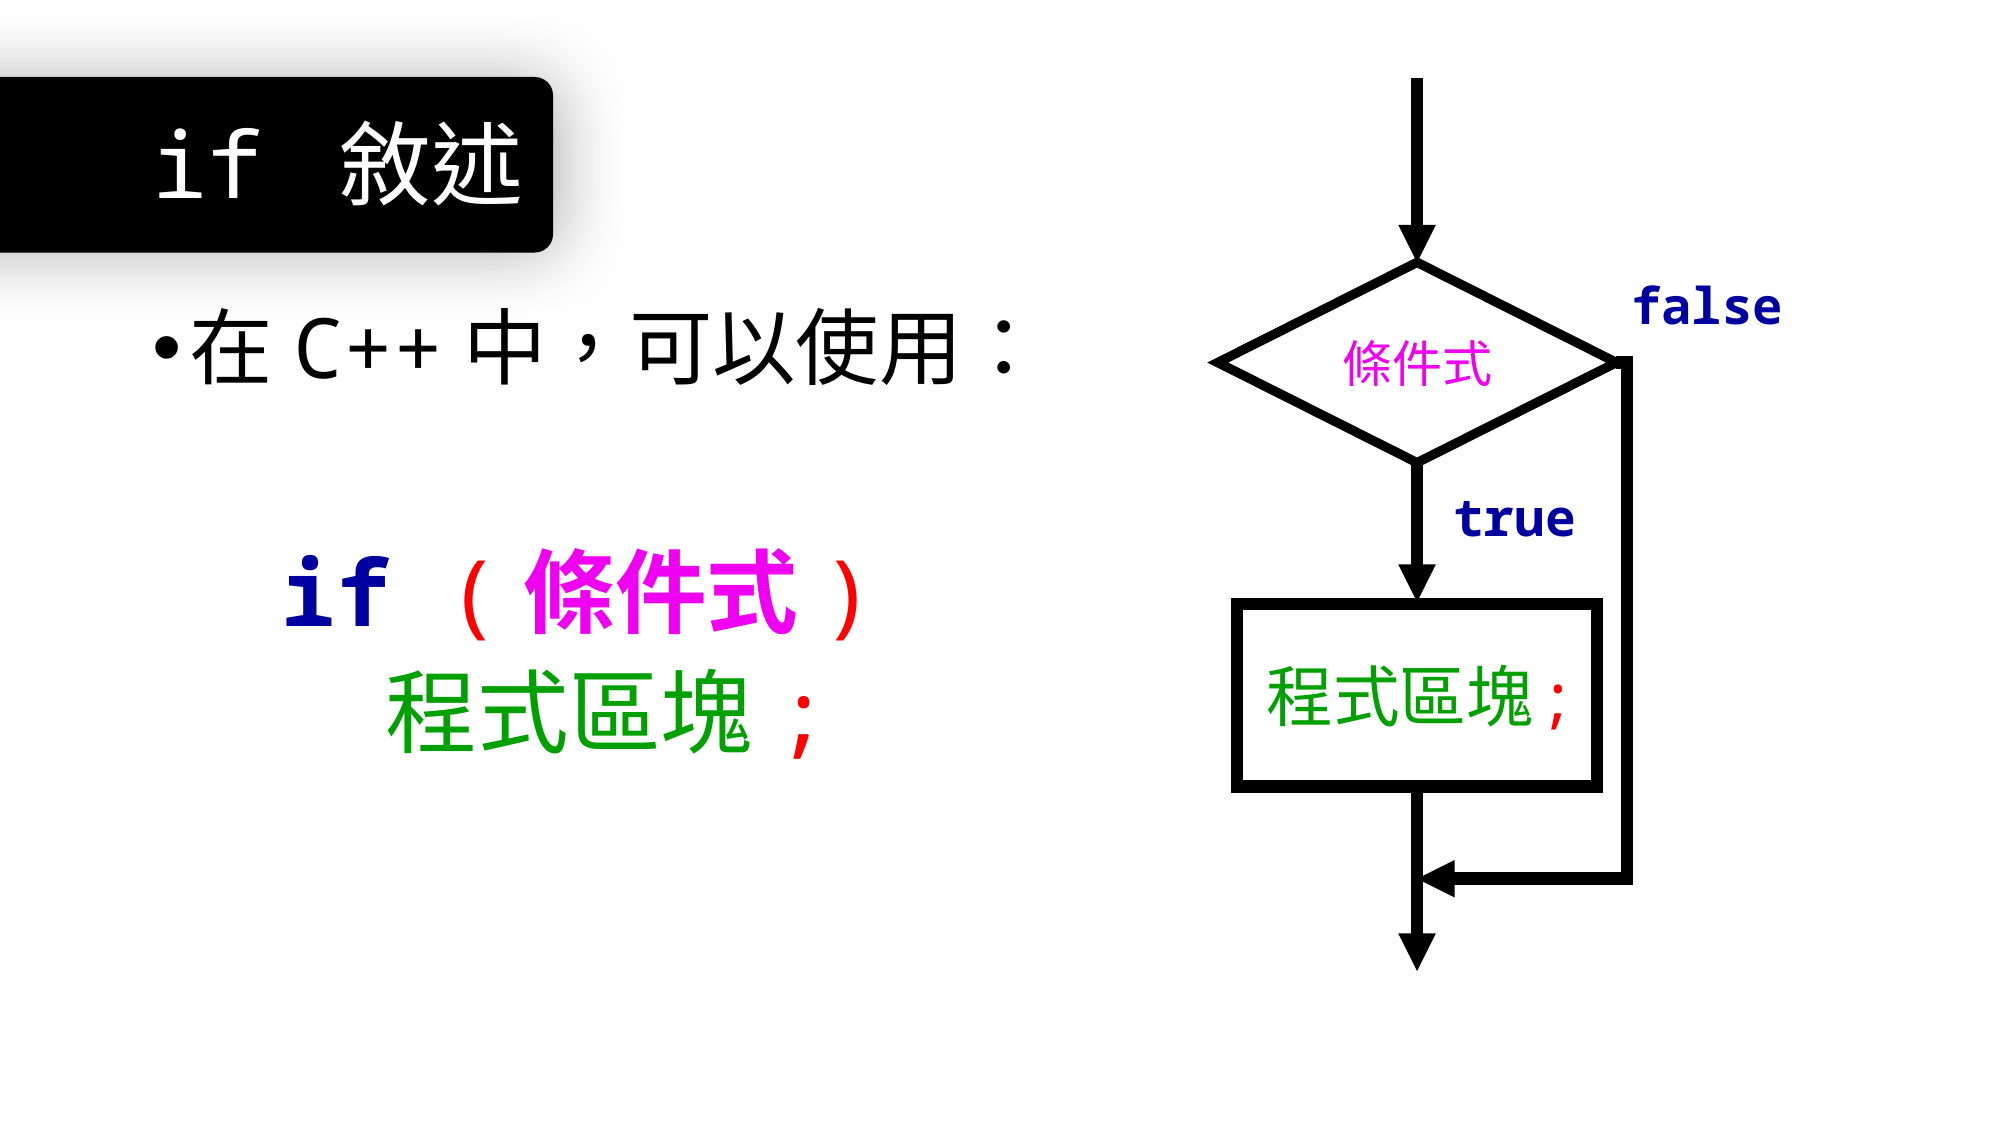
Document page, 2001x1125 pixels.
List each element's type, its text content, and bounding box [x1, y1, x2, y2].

list 在C++中，可以使用： [137, 299, 1863, 1014]
text_box false [1616, 272, 1816, 344]
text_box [1416, 362, 1617, 879]
title if 敘述 [137, 59, 1863, 278]
text_box if (條件式) 程式區塊; [266, 496, 1058, 816]
text_box [0, 76, 137, 253]
text_box 程式區塊; [1236, 603, 1416, 788]
text_box 條件式 [1215, 261, 1616, 463]
